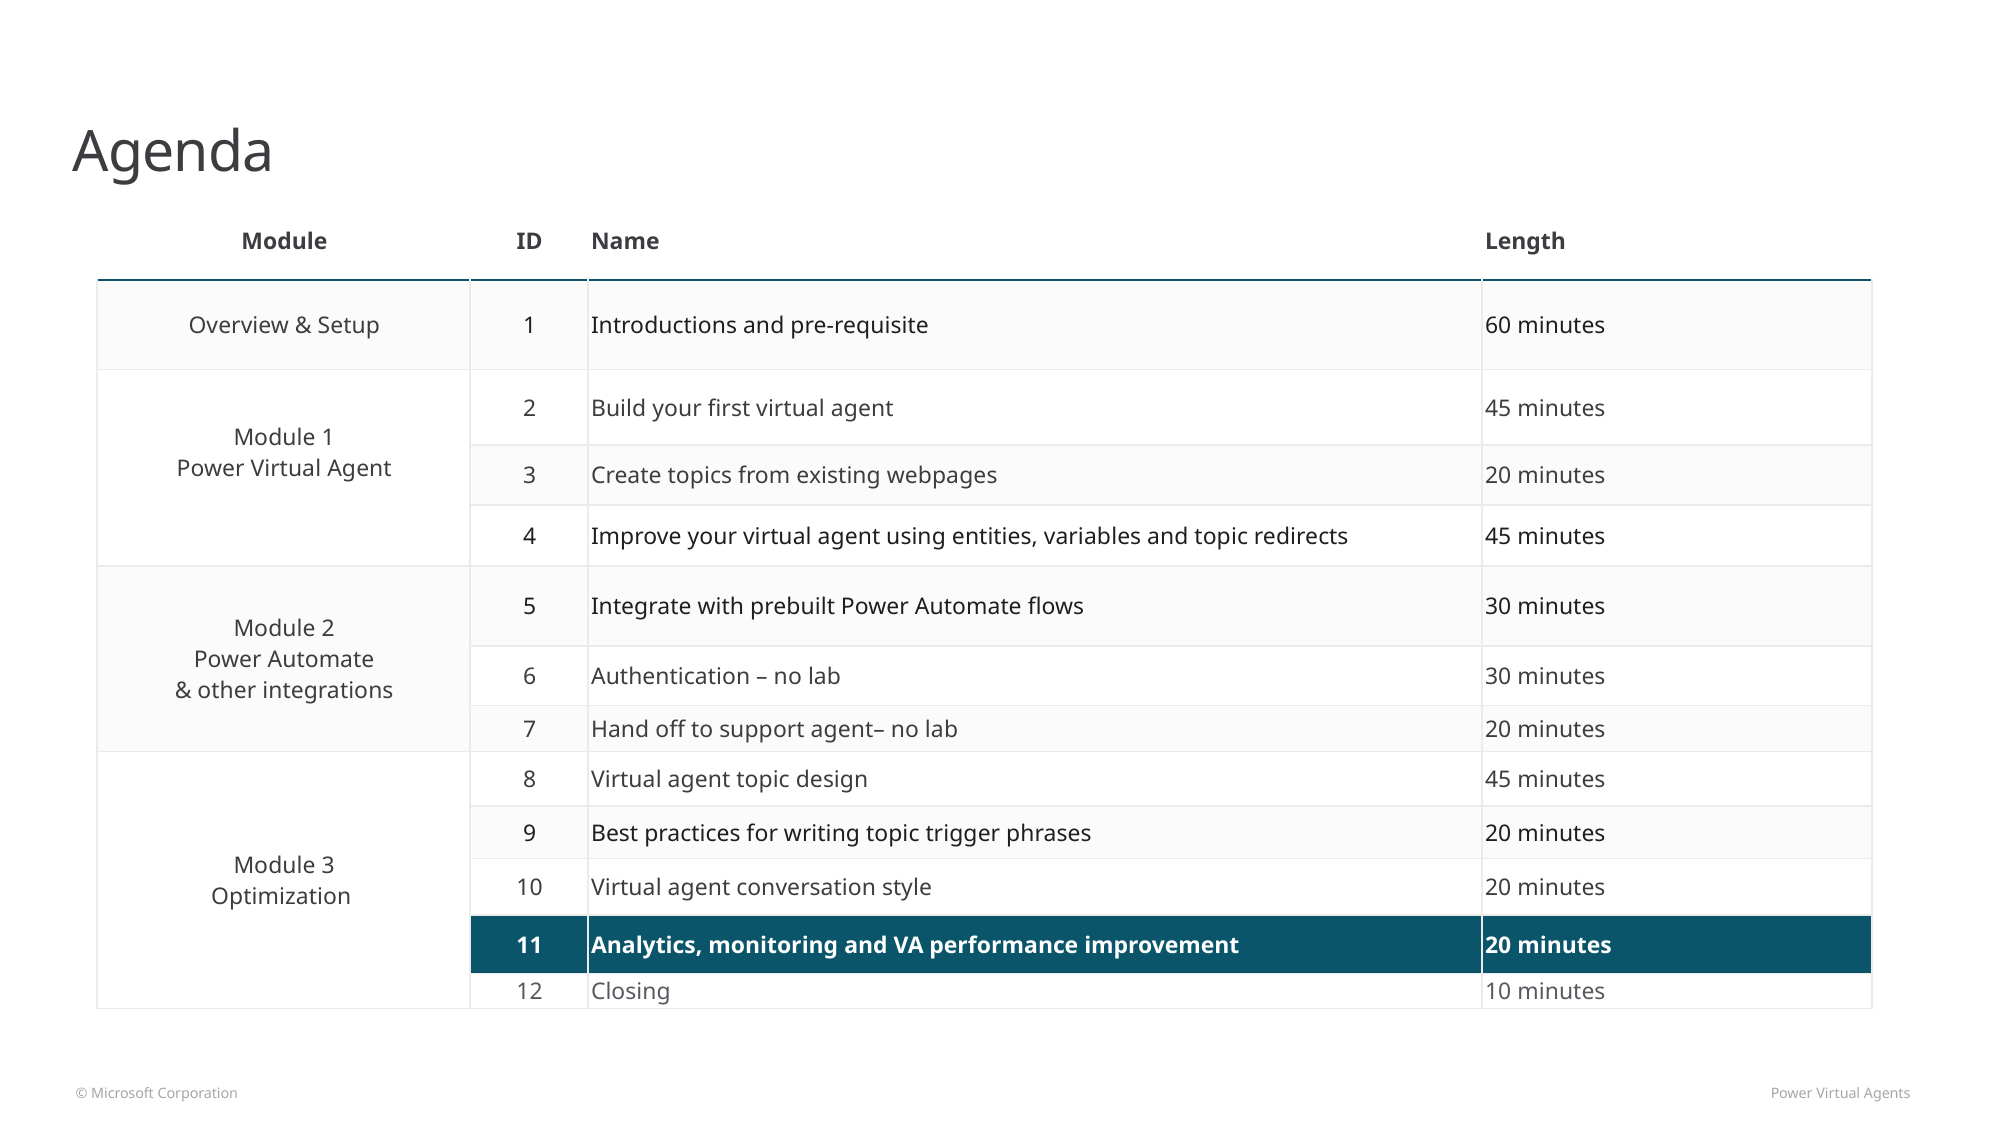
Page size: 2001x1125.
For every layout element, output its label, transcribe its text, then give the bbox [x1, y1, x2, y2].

table_cell Introductions and pre-requisite [589, 281, 1481, 369]
table_cell 10 minutes [1483, 974, 1871, 1008]
table_cell Improve your virtual agent using entities, variables and topic redirects [589, 506, 1481, 565]
table_cell 4 [471, 506, 587, 565]
table_cell 20 minutes [1483, 446, 1871, 504]
table_cell 30 minutes [1483, 647, 1871, 705]
table_cell Module 2 Power Automate & other integrations [98, 567, 469, 751]
table_cell Integrate with prebuilt Power Automate flows [589, 567, 1481, 645]
table_cell 45 minutes [1483, 370, 1871, 444]
table_cell 3 [471, 446, 587, 504]
table_cell Authentication – no lab [589, 647, 1481, 705]
table_cell 11 [471, 916, 587, 973]
table_cell 20 minutes [1483, 807, 1871, 858]
table_header ID [470, 202, 588, 279]
table_cell Create topics from existing webpages [589, 446, 1481, 504]
table_cell 30 minutes [1483, 567, 1871, 645]
table_cell 8 [471, 752, 587, 805]
title Agenda [72, 106, 1928, 173]
table_header Name [588, 202, 1482, 279]
table_cell 45 minutes [1483, 752, 1871, 805]
table_cell Overview & Setup [98, 281, 469, 369]
table_cell Closing [589, 974, 1481, 1008]
table_cell Module 3 Optimization [98, 752, 469, 1008]
table_cell 1 [471, 281, 587, 369]
table_cell Virtual agent conversation style [589, 859, 1481, 914]
table_cell 5 [471, 567, 587, 645]
table_cell Best practices for writing topic trigger phrases [589, 807, 1481, 858]
table_cell 20 minutes [1483, 916, 1871, 973]
table_cell 10 [471, 859, 587, 914]
table_cell Analytics, monitoring and VA performance improvement [589, 916, 1481, 973]
table_cell 20 minutes [1483, 859, 1871, 914]
table_cell 60 minutes [1483, 281, 1871, 369]
table_cell 12 [471, 974, 587, 1008]
table_cell 45 minutes [1483, 506, 1871, 565]
table_header Module [97, 202, 470, 279]
table_cell 2 [471, 370, 587, 444]
table_header Length [1482, 202, 1872, 279]
table_cell 7 [471, 706, 587, 751]
table_cell Hand off to support agent– no lab [589, 706, 1481, 751]
table_cell Virtual agent topic design [589, 752, 1481, 805]
table_cell 6 [471, 647, 587, 705]
table_cell 9 [471, 807, 587, 858]
table_cell Build your first virtual agent [589, 370, 1481, 444]
table_cell Module 1 Power Virtual Agent [98, 370, 469, 565]
table_cell 20 minutes [1483, 706, 1871, 751]
